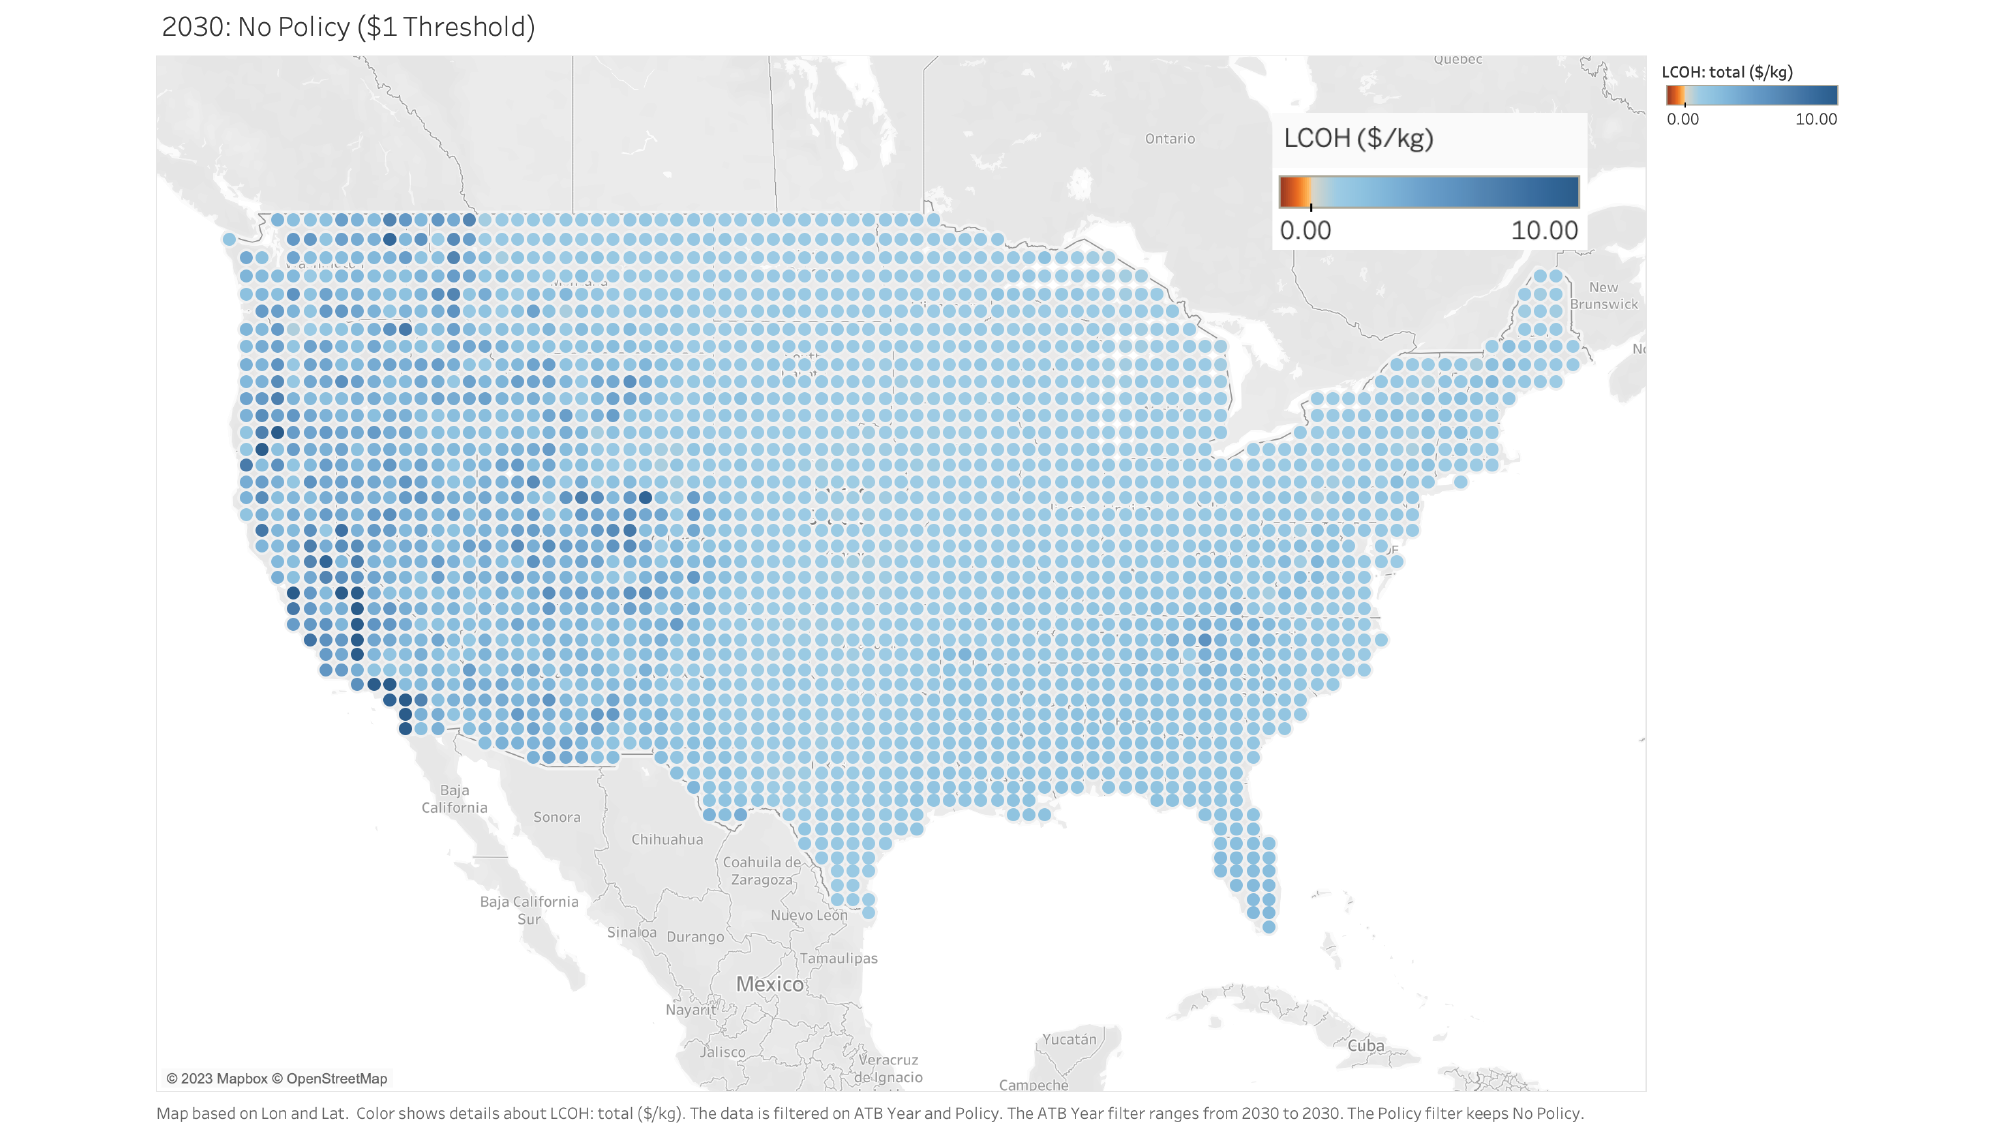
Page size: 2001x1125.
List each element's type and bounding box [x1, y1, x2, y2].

picture [156, 0, 1844, 1125]
